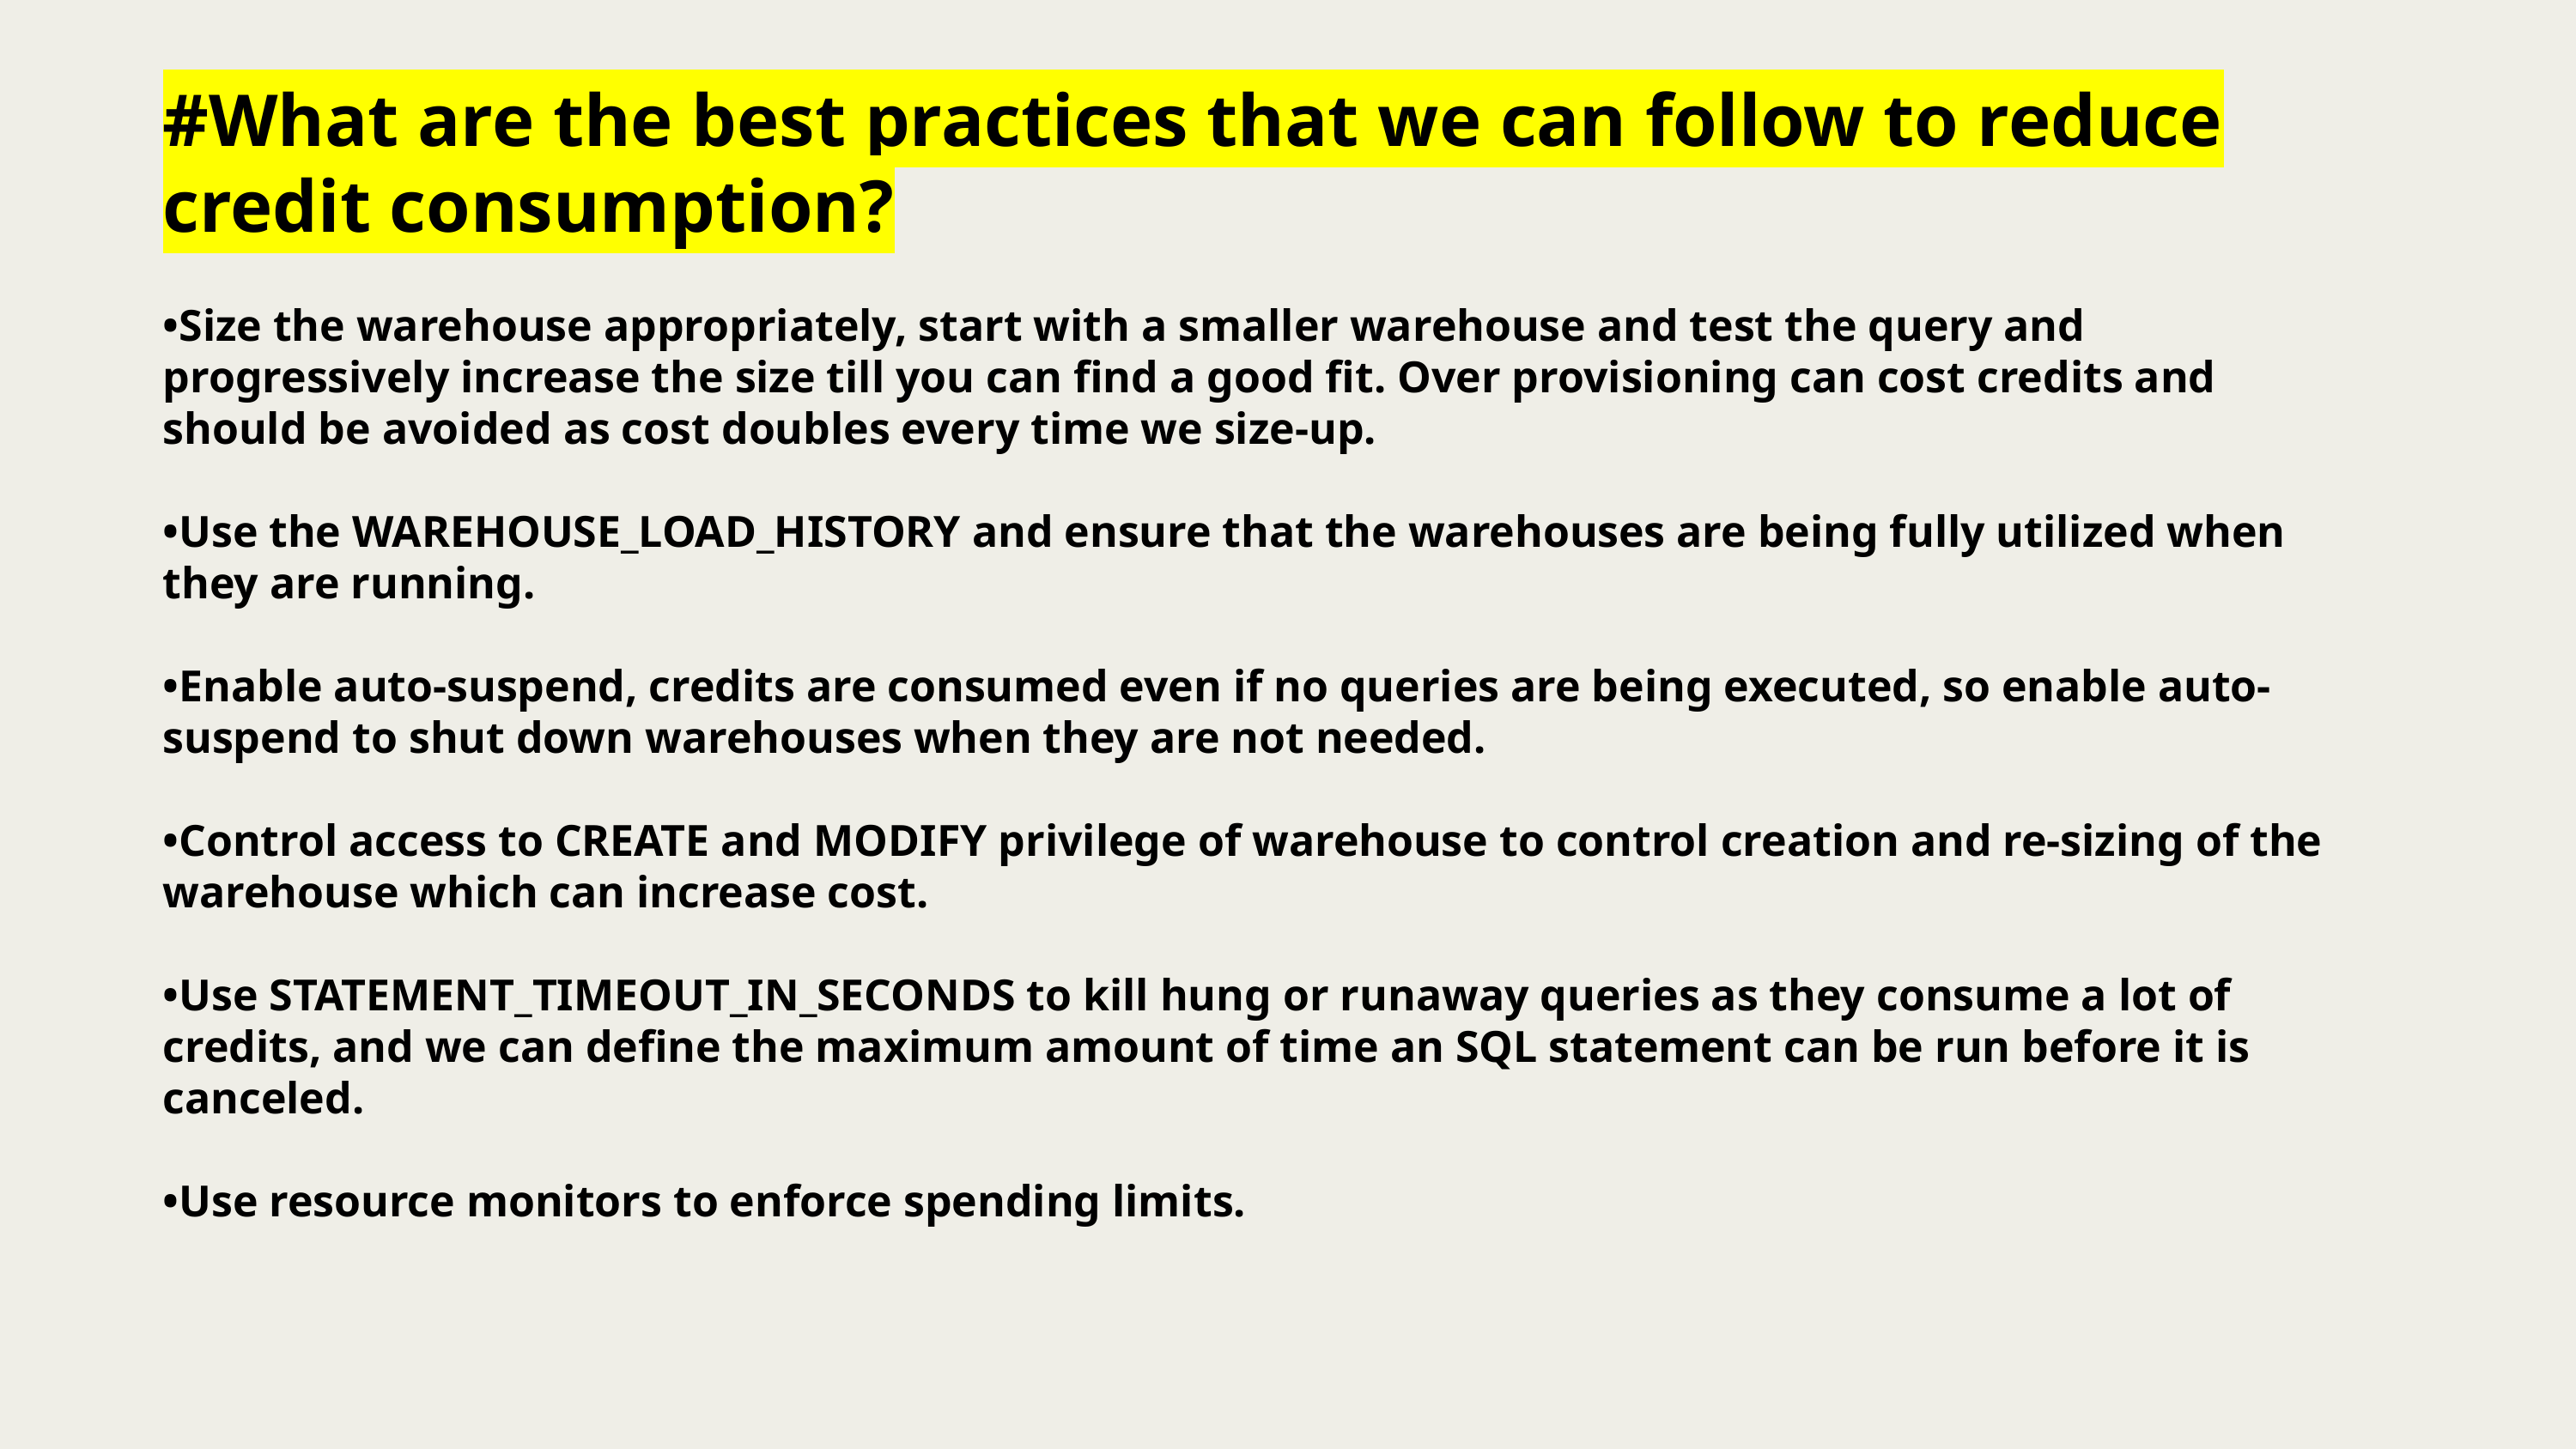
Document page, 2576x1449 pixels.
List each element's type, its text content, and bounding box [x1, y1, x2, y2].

text_box #What are the best practices that we can follow to reduce credit consumption? •Size the warehouse appropriately, start with a smaller warehouse and test the query and progressively increase the size till you can find a good fit. Over provisioning can cost credits and should be avoided as cost doubles every time we size-up. •Use the WAREHOUSE_LOAD_HISTORY and ensure that the warehouses are being fully utilized when they are running. •Enable auto-suspend, credits are consumed even if no queries are being executed, so enable auto-suspend to shut down warehouses when they are not needed. •Control access to CREATE and MODIFY privilege of warehouse to control creation and re-sizing of the warehouse which can increase cost. •Use STATEMENT_TIMEOUT_IN_SECONDS to kill hung or runaway queries as they consume a lot of credits, and we can define the maximum amount of time an SQL statement can be run before it is canceled. •Use resource monitors to enforce spending limits. [149, 69, 2372, 1318]
